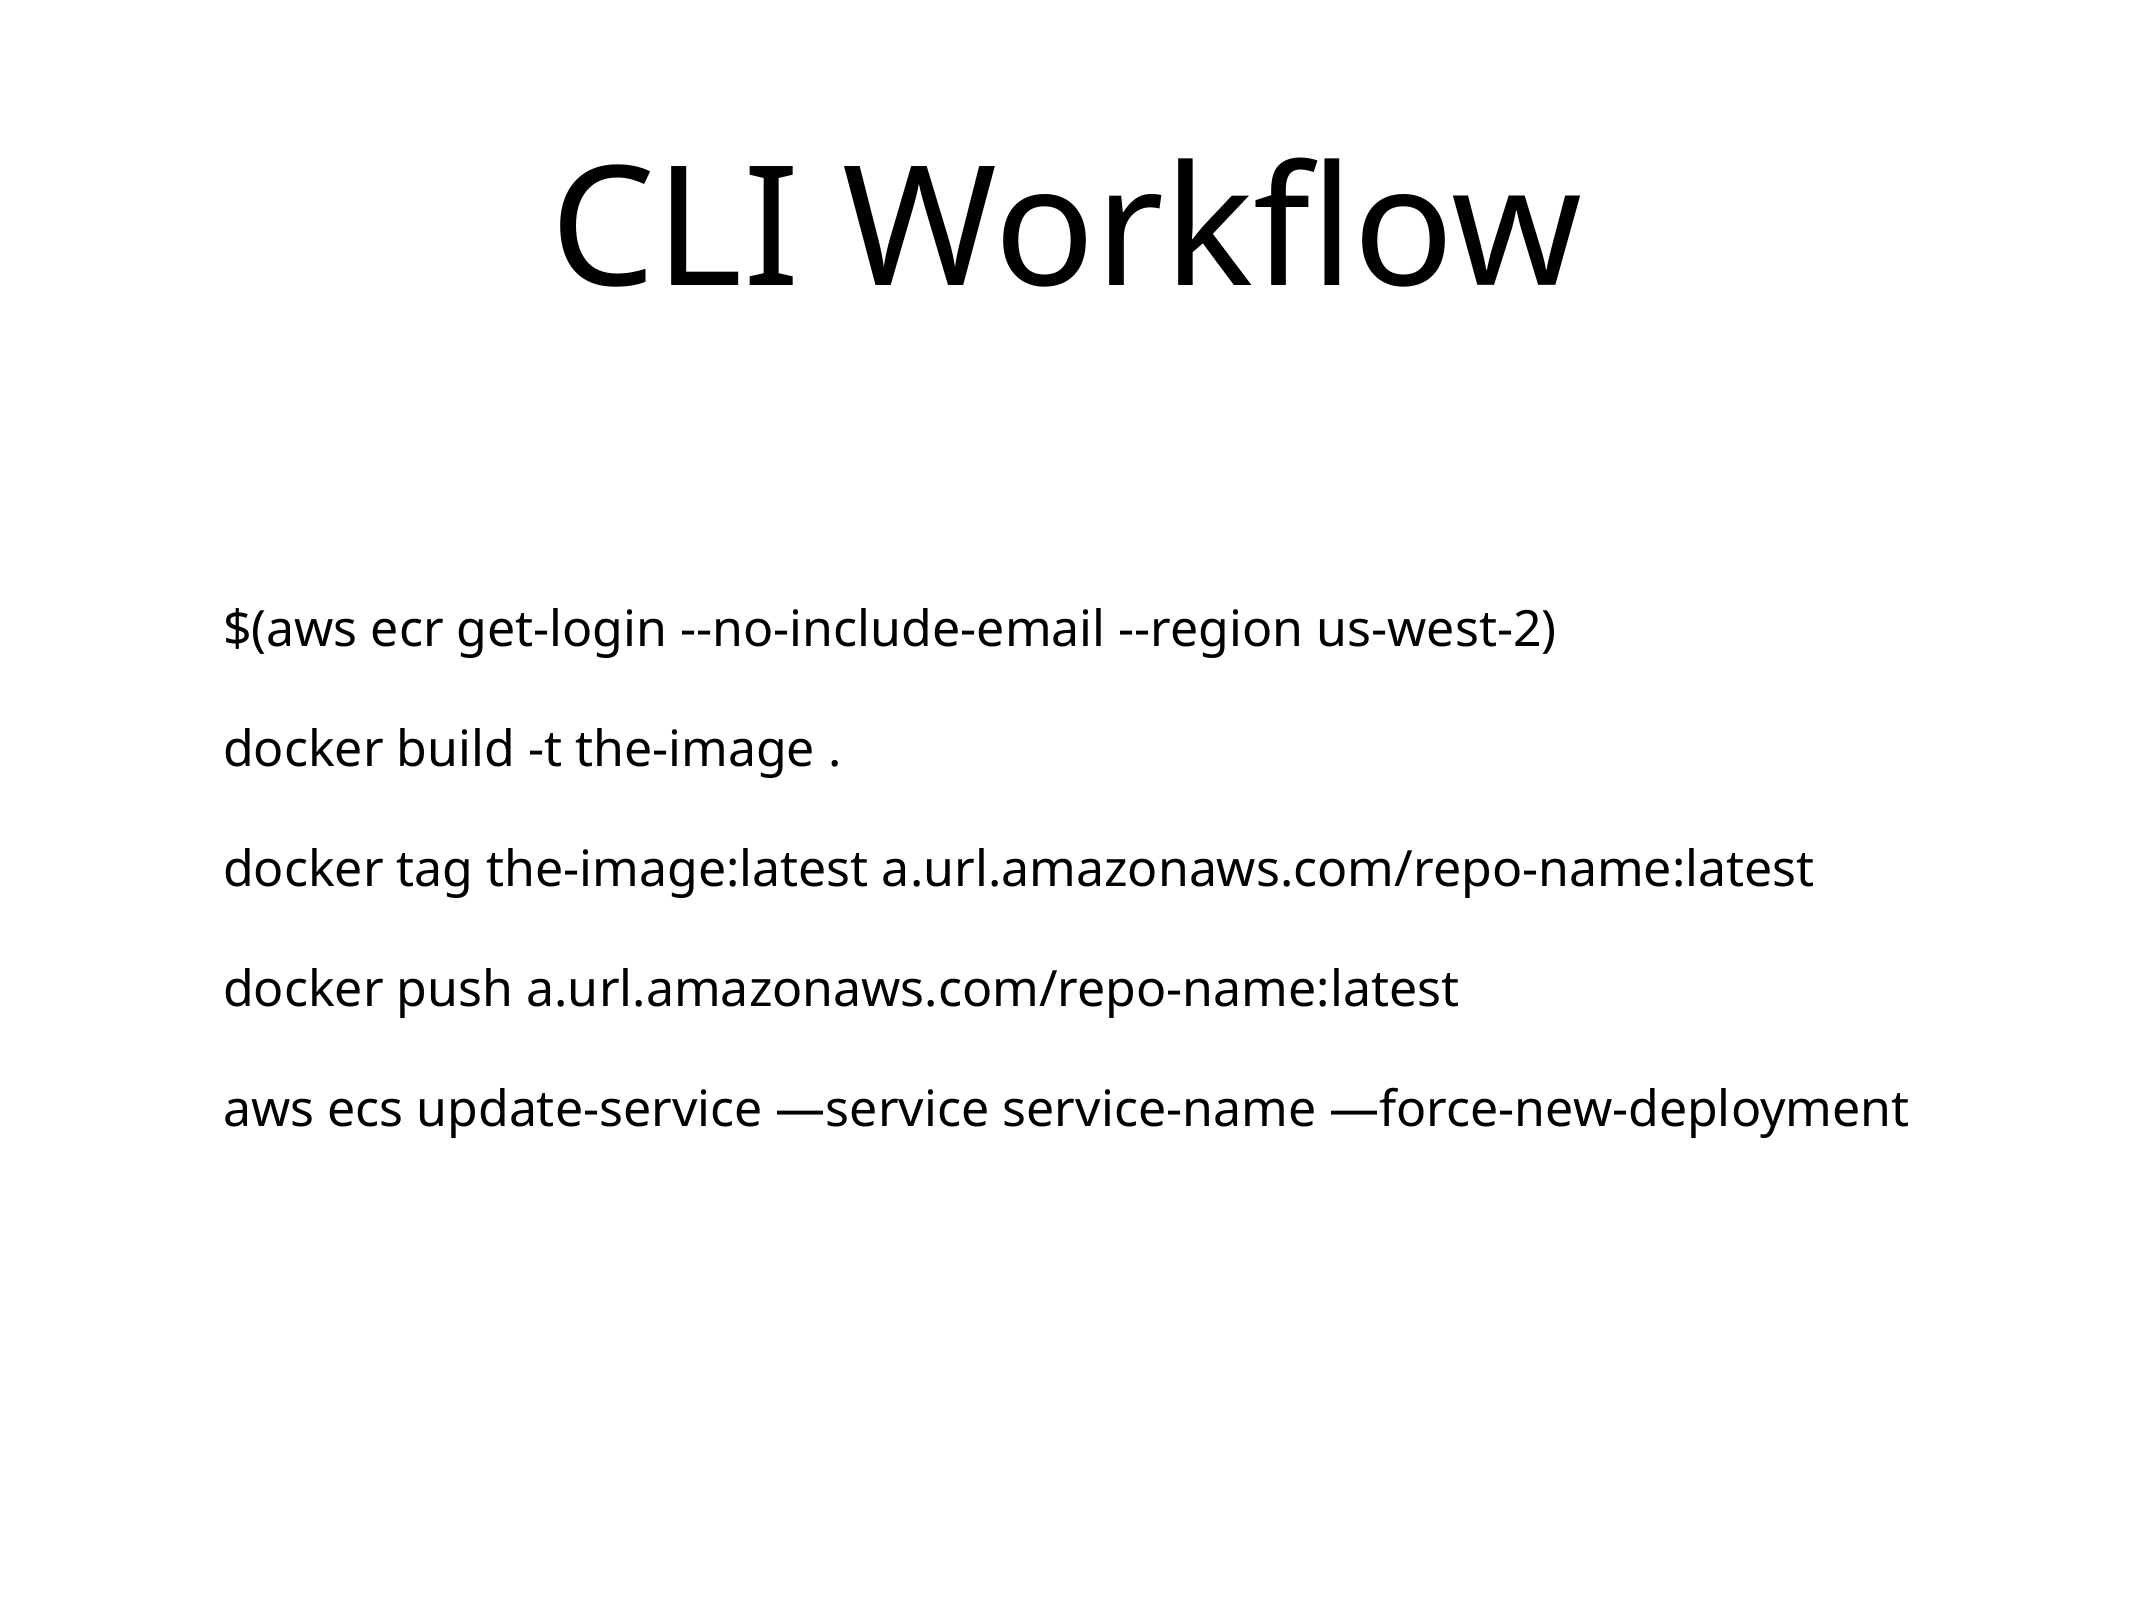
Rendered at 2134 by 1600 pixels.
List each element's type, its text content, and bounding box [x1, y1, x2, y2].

title CLI Workflow [155, 41, 1978, 397]
text_box $(aws ecr get-login --no-include-email --region us-west-2) docker build -t the-image . docker tag the-image:latest a.url.amazonaws.com/repo-name:latest docker push a.url.amazonaws.com/repo-name:latest aws ecs update-service —service service-name —force-new-deployment [214, 528, 1919, 1145]
